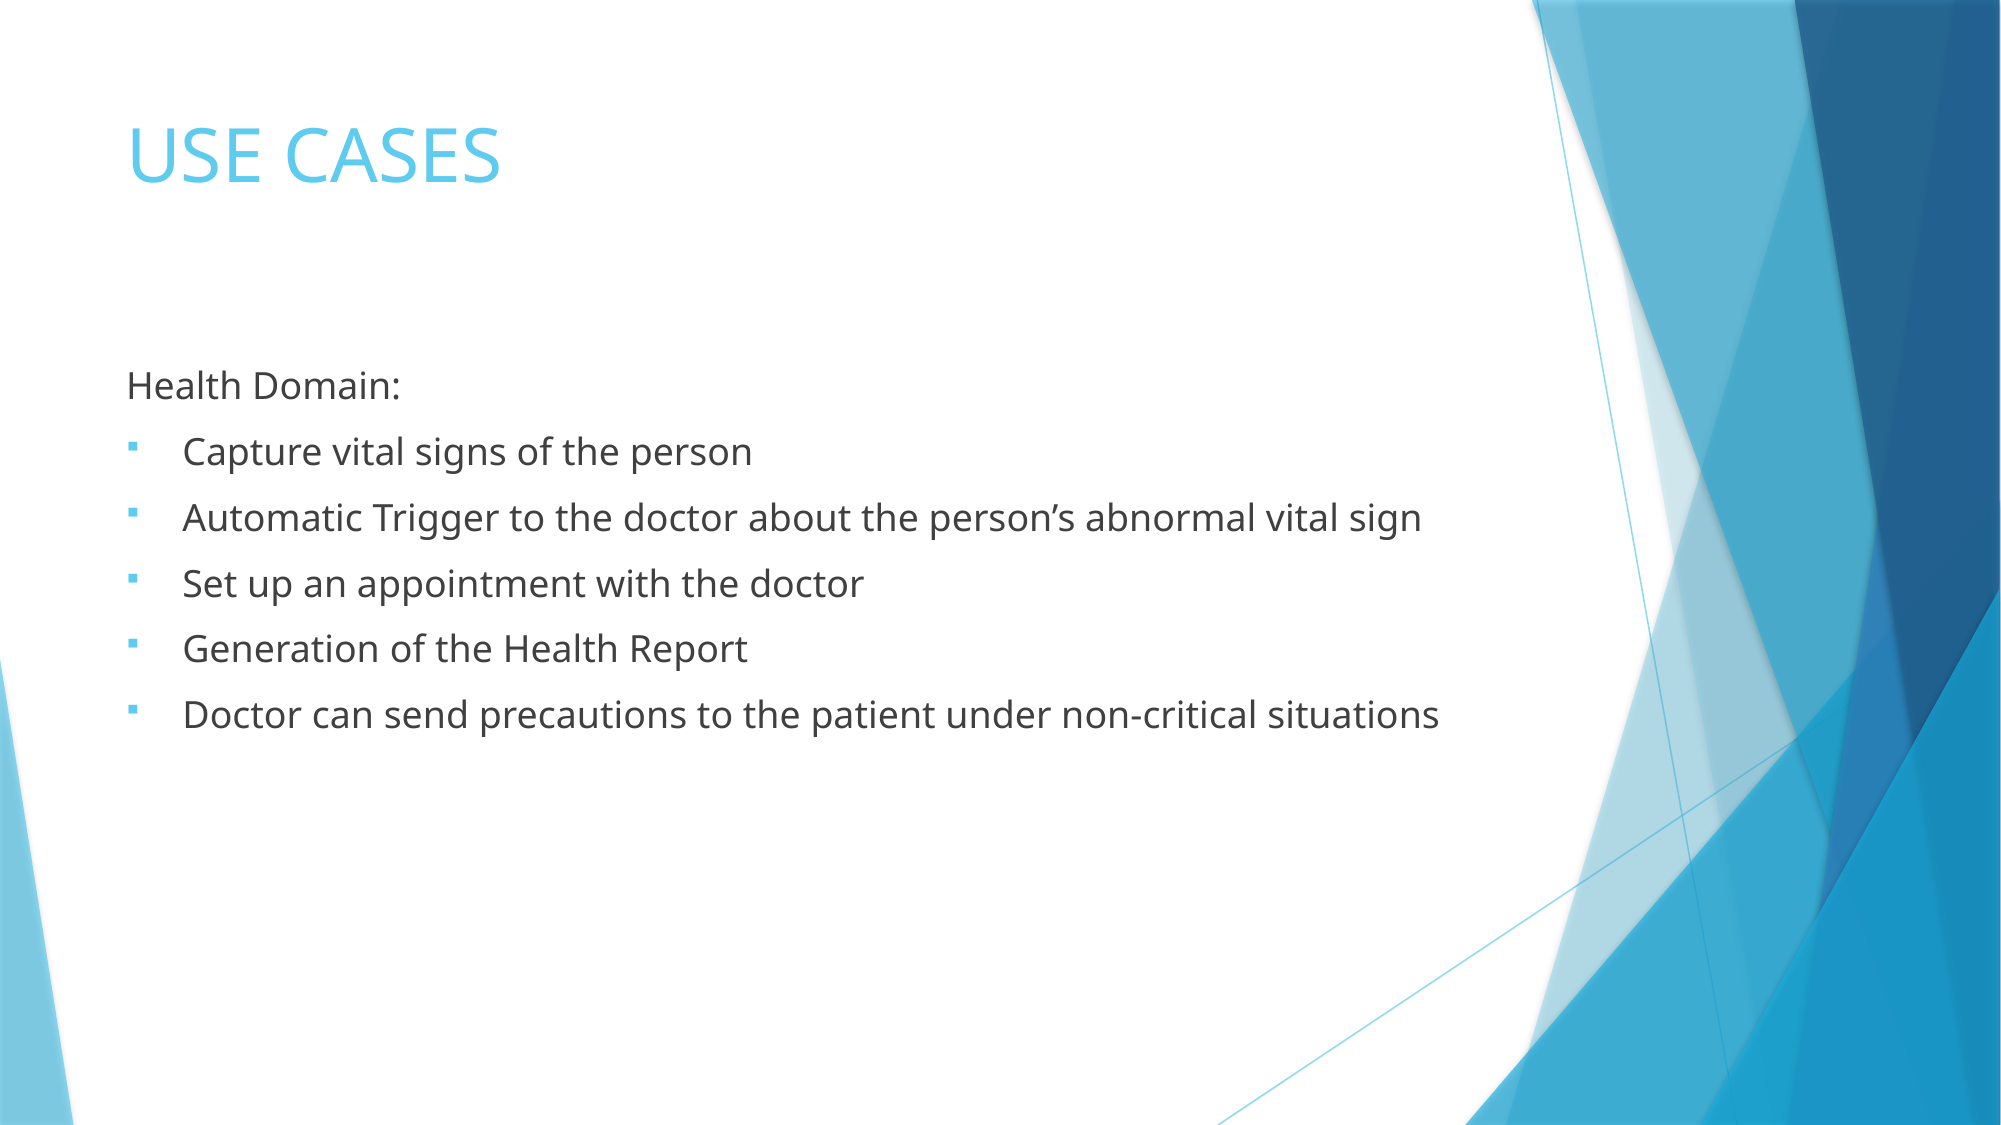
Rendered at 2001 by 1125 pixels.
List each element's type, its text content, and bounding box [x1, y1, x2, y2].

title USE CASES [111, 99, 1522, 317]
list Health Domain: Capture vital signs of the person Automatic Trigger to the doctor about the person’s abnormal vital sign Set up an appointment with the doctor Generation of the Health Report Doctor can send precautions to the patient under non-critical situations [111, 354, 1522, 992]
